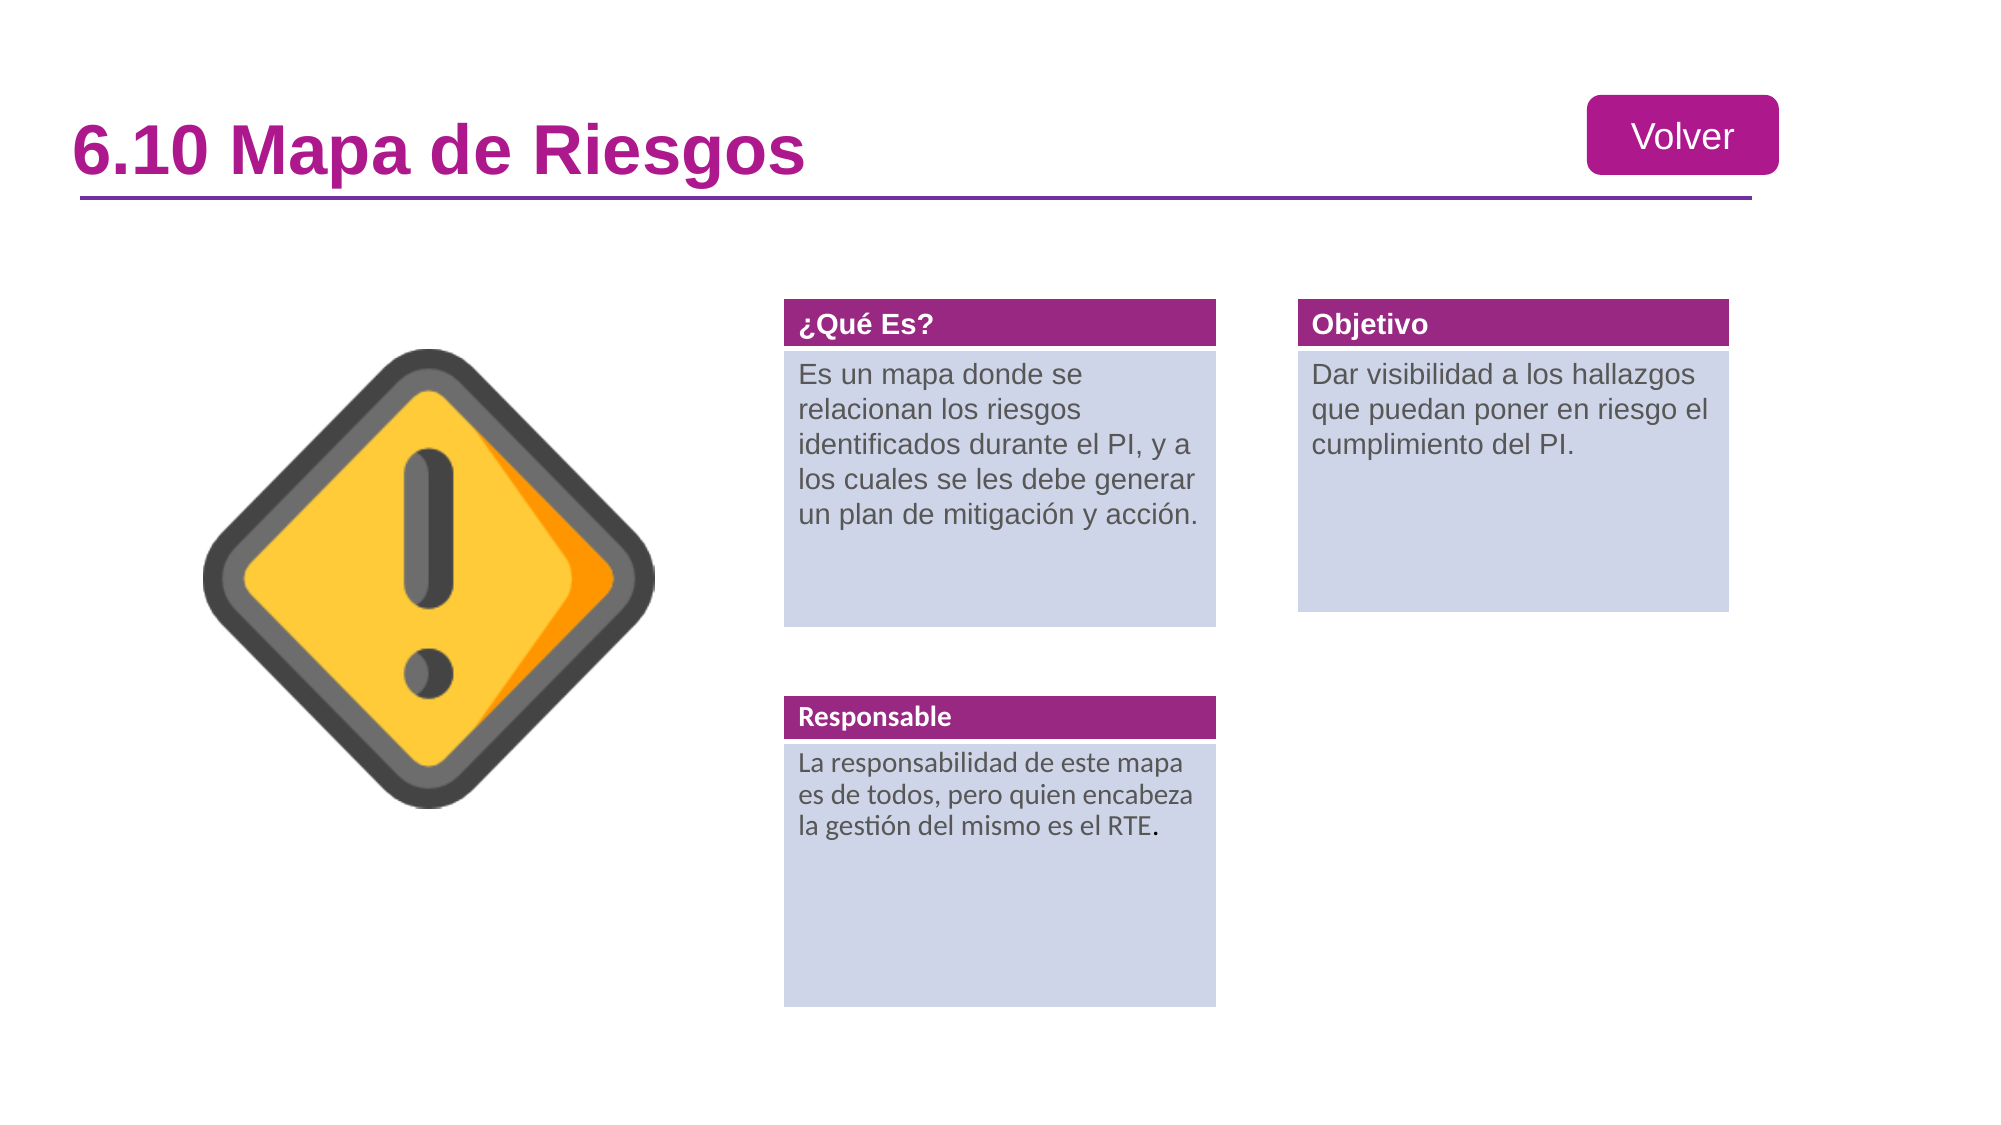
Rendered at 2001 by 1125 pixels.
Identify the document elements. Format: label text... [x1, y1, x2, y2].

table_header Responsable [784, 696, 1216, 739]
table_cell La responsabilidad de este mapa es de todos, pero quien encabeza la gestión del mismo es el RTE. [784, 744, 1216, 1007]
table_header Objetivo [1298, 299, 1729, 346]
text_box 6.10 Mapa de Riesgos [57, 105, 1807, 198]
text_box Volver [1586, 94, 1779, 175]
picture [203, 349, 655, 809]
table_header ¿Qué Es? [784, 299, 1216, 346]
table_cell Dar visibilidad a los hallazgos que puedan poner en riesgo el cumplimiento del PI. [1298, 351, 1729, 612]
table_cell Es un mapa donde se relacionan los riesgos identificados durante el PI, y a los cuales se les debe generar un plan de mitigación y acción. [784, 351, 1216, 627]
